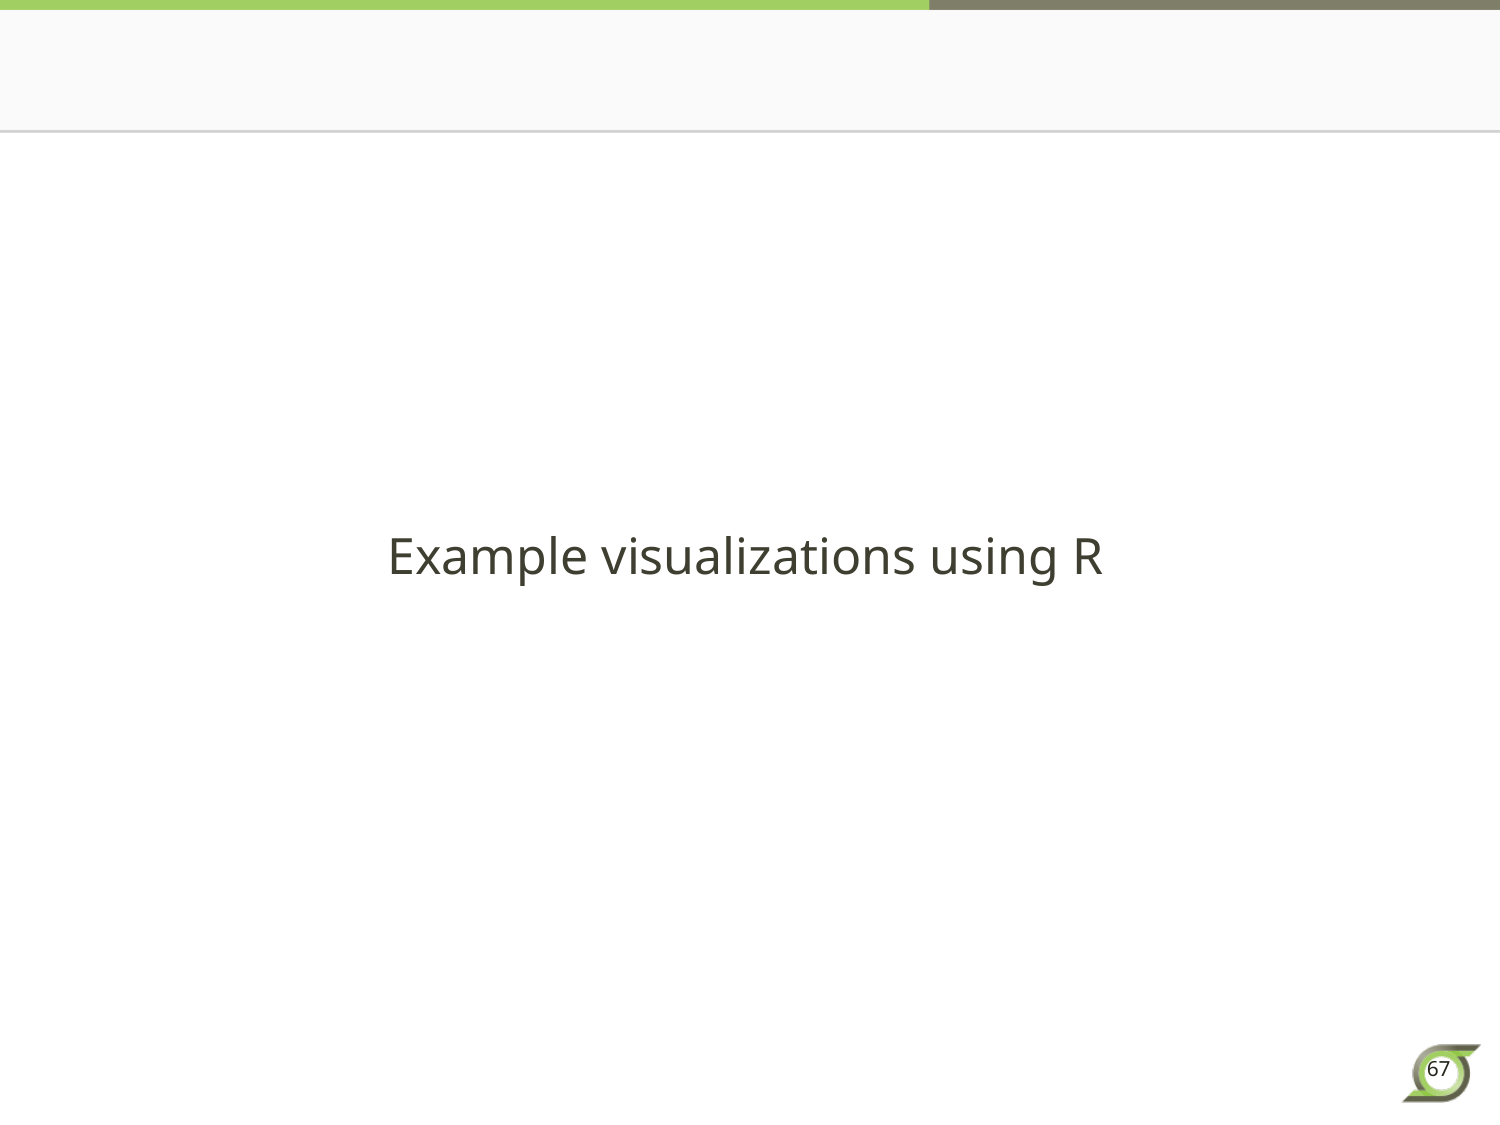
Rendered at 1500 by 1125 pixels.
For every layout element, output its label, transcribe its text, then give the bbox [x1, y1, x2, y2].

list Example visualizations using R [37, 166, 1454, 1007]
